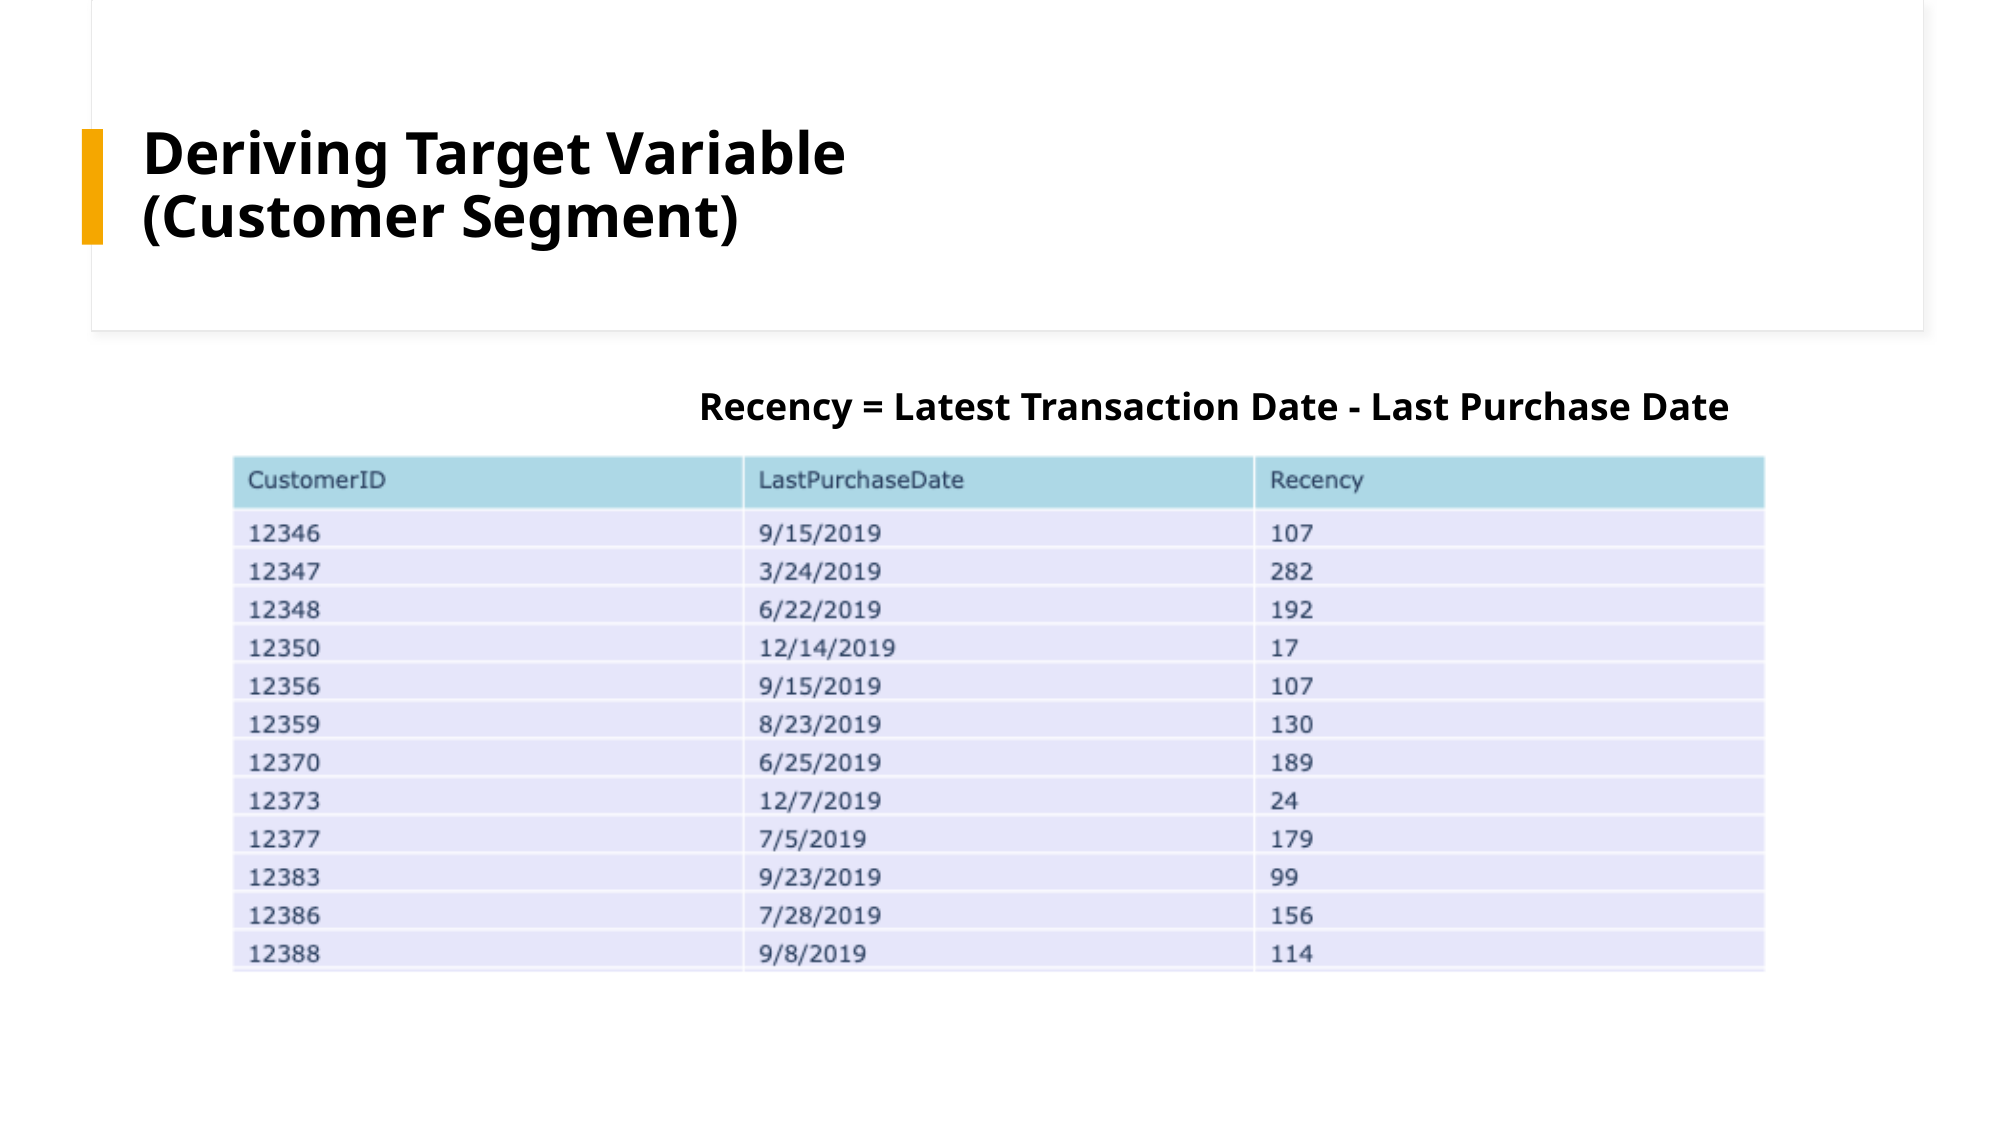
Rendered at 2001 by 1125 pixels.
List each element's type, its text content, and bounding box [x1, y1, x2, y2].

title Deriving Target Variable (Customer Segment) [127, 14, 877, 360]
text_box Recency = Latest Transaction Date - Last Purchase Date [684, 231, 1800, 402]
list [80, 402, 1917, 1125]
